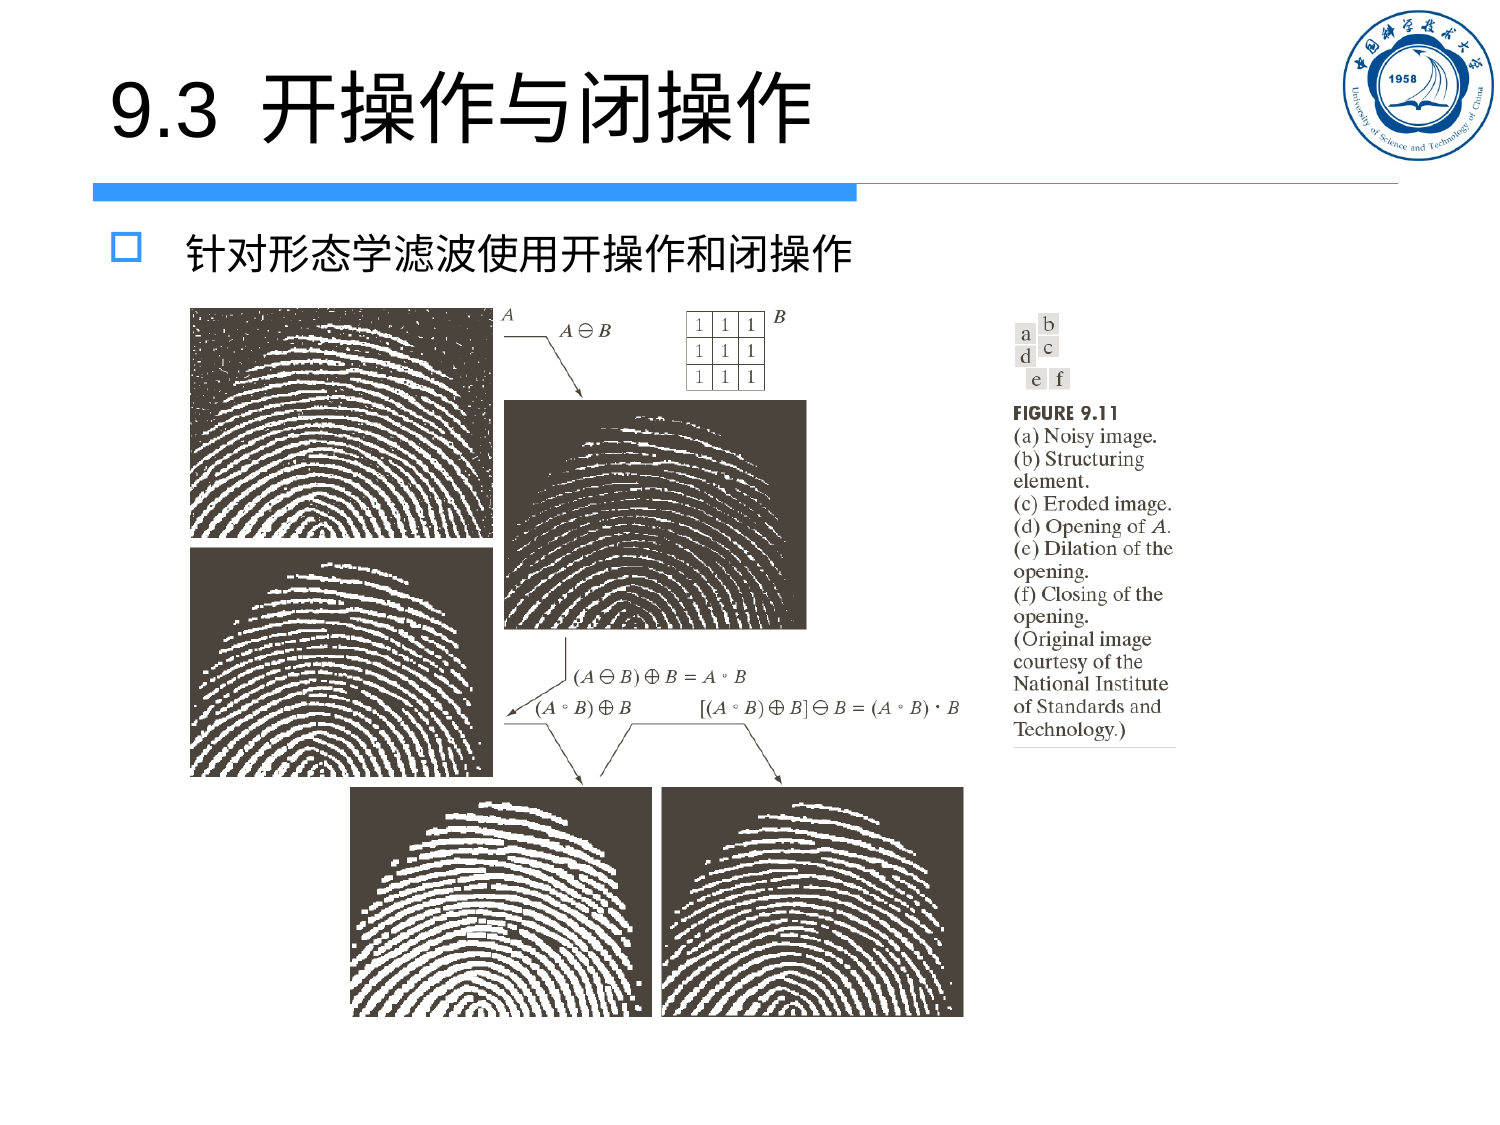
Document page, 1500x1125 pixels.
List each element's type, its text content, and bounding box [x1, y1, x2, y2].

title 9.3 开操作与闭操作 [94, 50, 1407, 161]
picture [1339, 2, 1494, 161]
list 针对形态学滤波使用开操作和闭操作 [92, 220, 1406, 1035]
picture [182, 302, 971, 1022]
picture [997, 302, 1191, 751]
